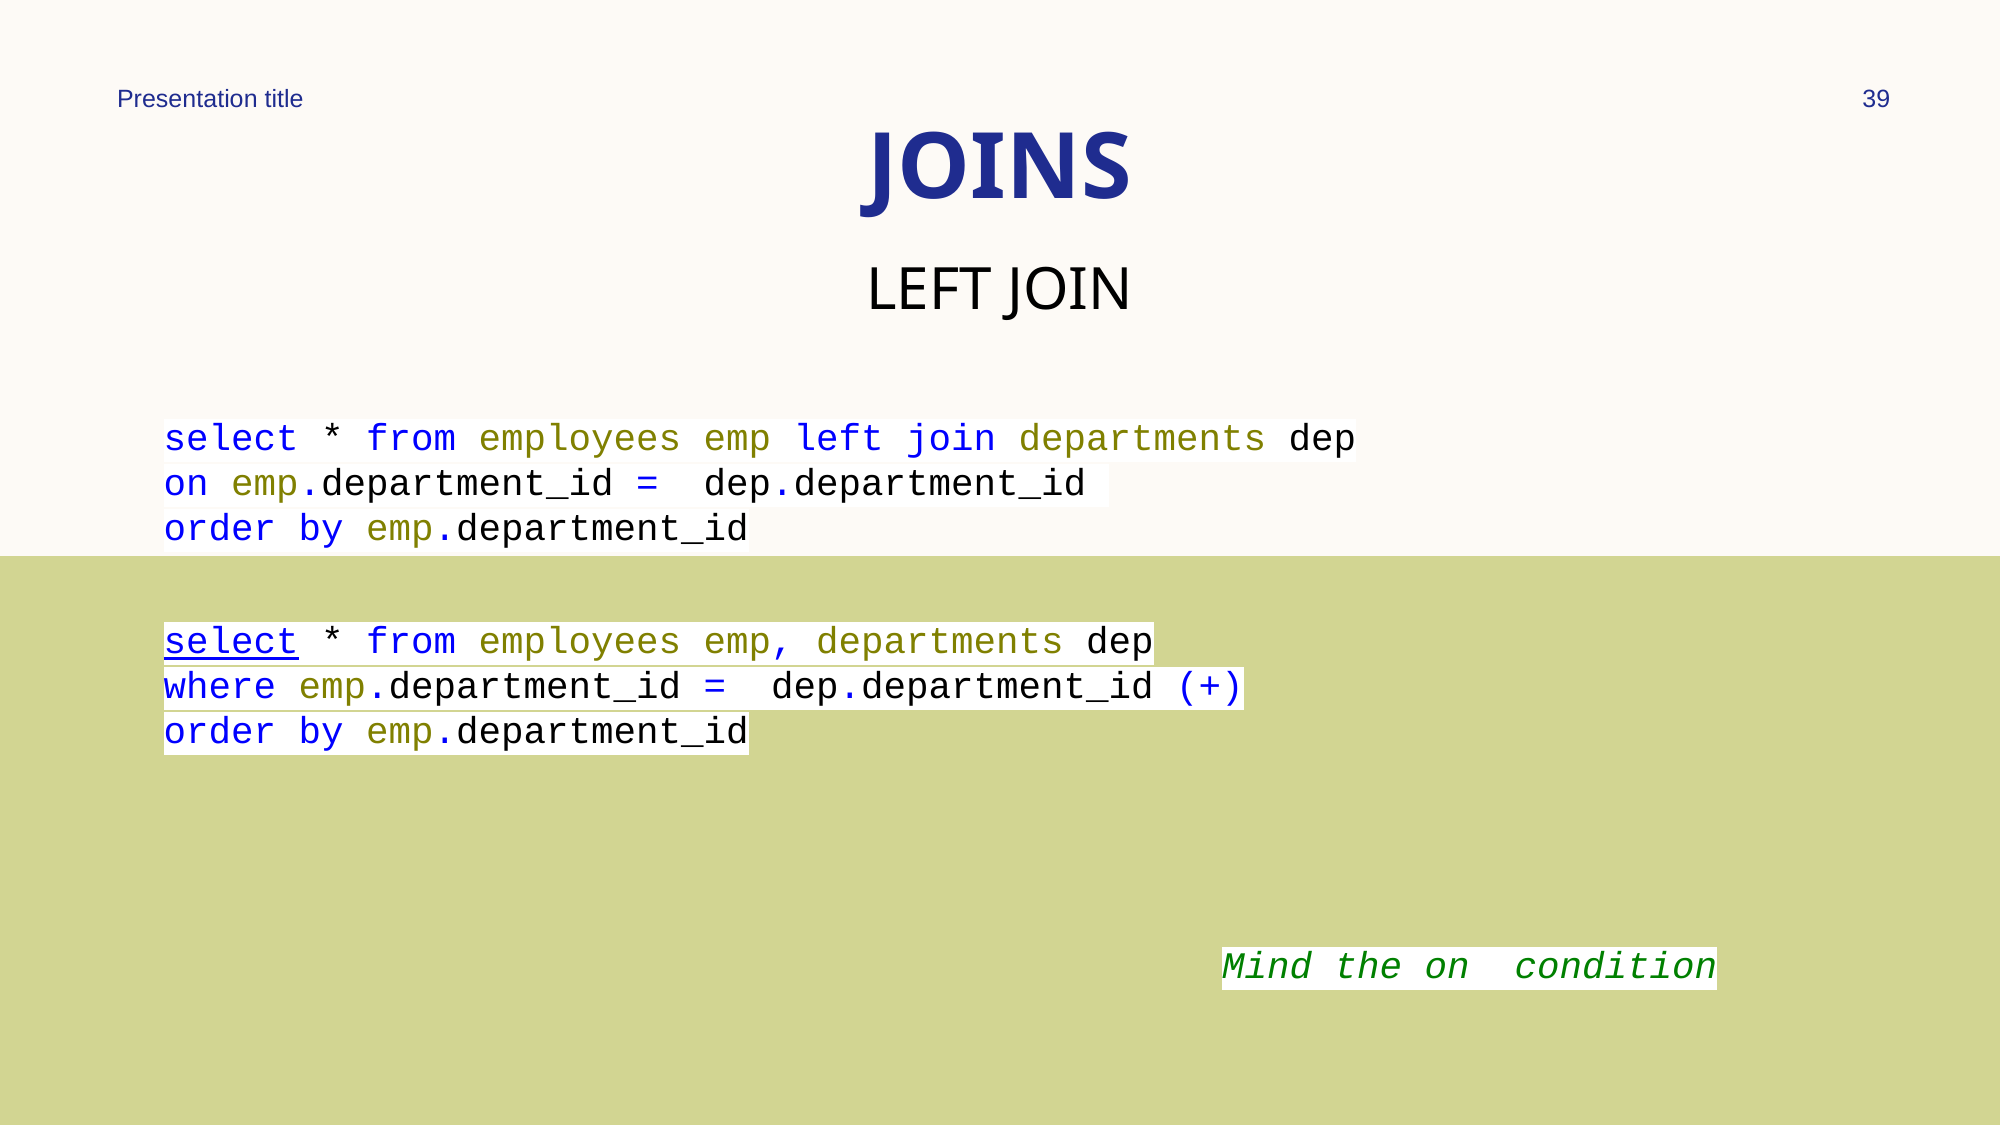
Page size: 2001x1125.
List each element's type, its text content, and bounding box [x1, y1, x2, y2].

text_box Mind the on condition [1062, 933, 1877, 994]
title JOINS [124, 99, 1875, 226]
slide_number 39 [1795, 75, 1958, 120]
text_box select * from employees emp left join departments dep on emp.department_id = dep.department_id order by emp.department_id [148, 405, 1900, 556]
footer Presentation title [101, 75, 627, 120]
text_box LEFT JOIN [592, 243, 1407, 329]
text_box select * from employees emp, departments dep where emp.department_id = dep.department_id (+) order by emp.department_id [148, 608, 1446, 759]
